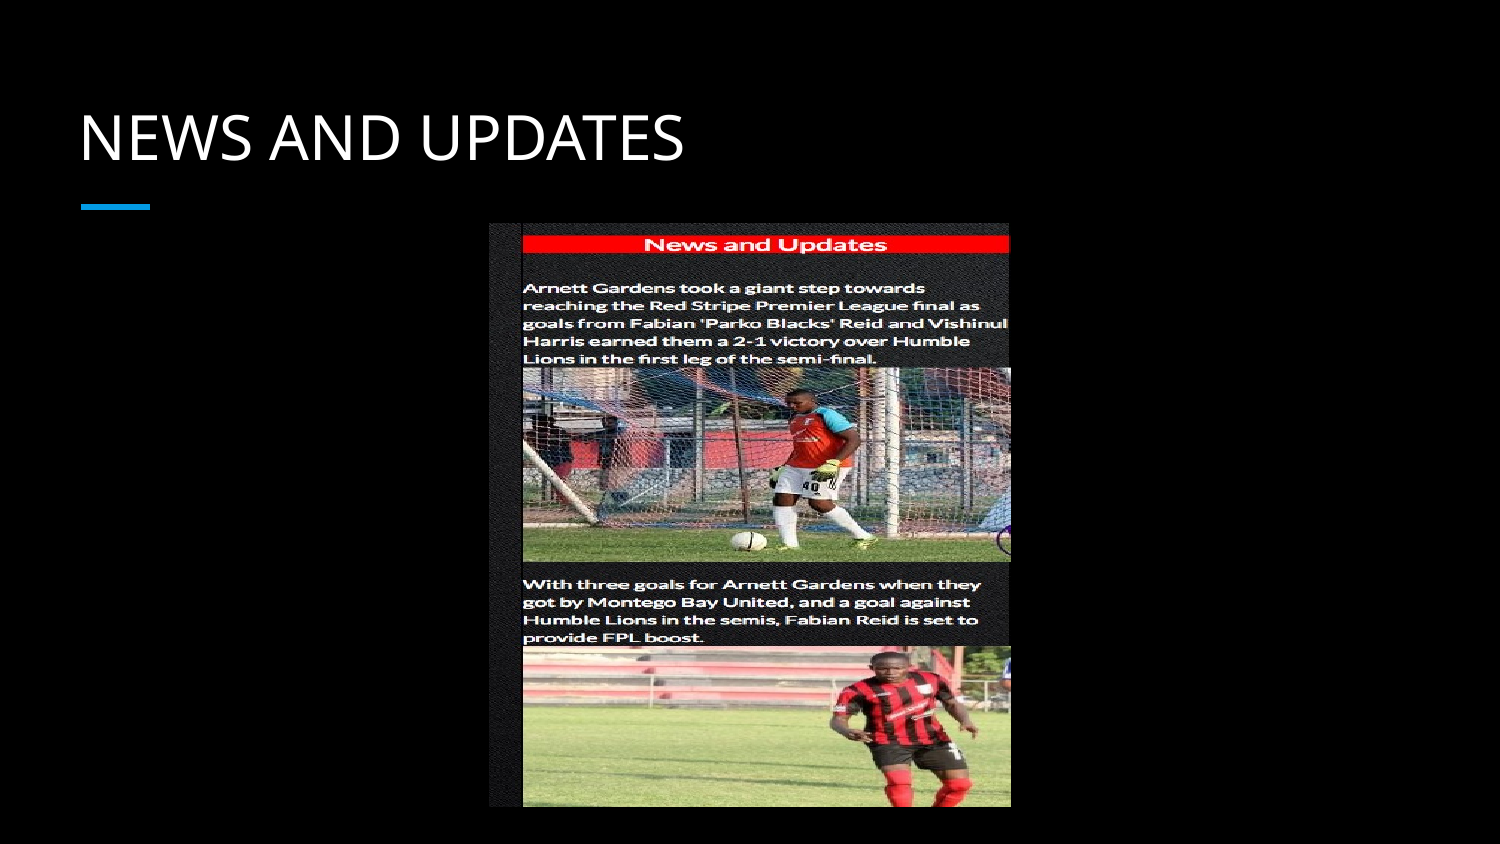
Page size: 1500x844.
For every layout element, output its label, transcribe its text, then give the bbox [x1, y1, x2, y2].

picture [489, 223, 1011, 808]
title NEWS AND UPDATES [63, 75, 1437, 188]
